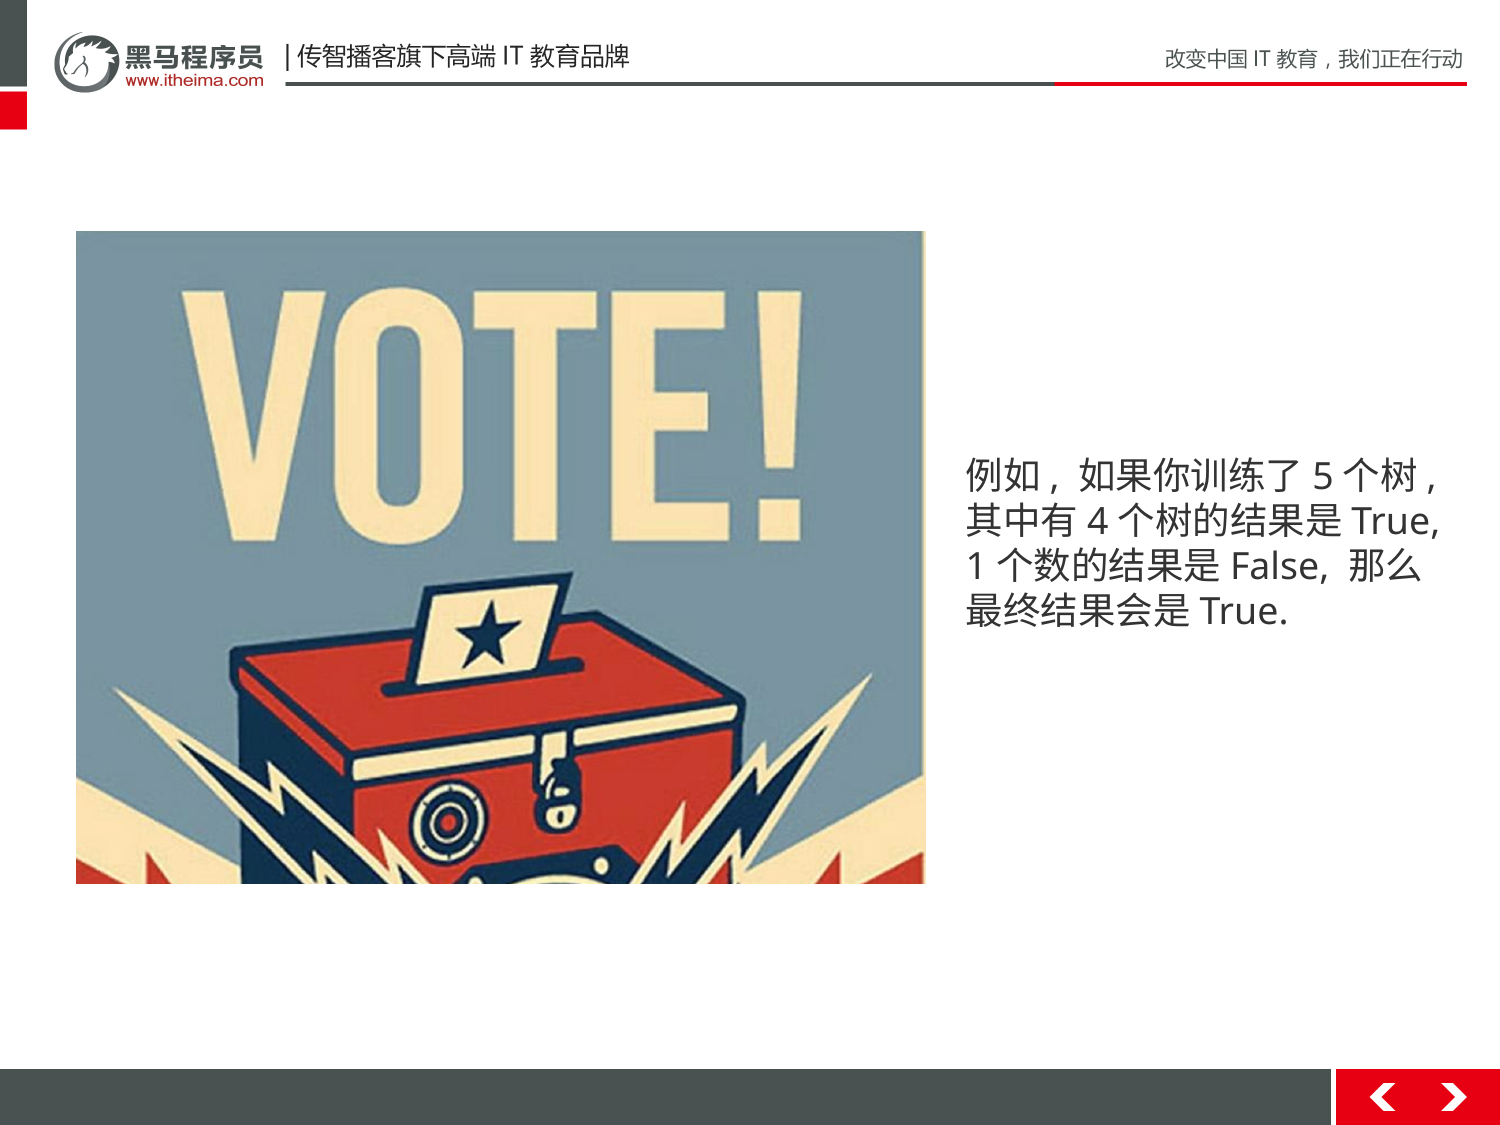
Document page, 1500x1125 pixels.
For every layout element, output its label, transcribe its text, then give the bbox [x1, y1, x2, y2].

text_box 例如, 如果你训练了5个树, 其中有4个树的结果是True, 1个数的结果是False, 那么最终结果会是True. [950, 444, 1459, 640]
picture [0, 0, 1500, 1125]
